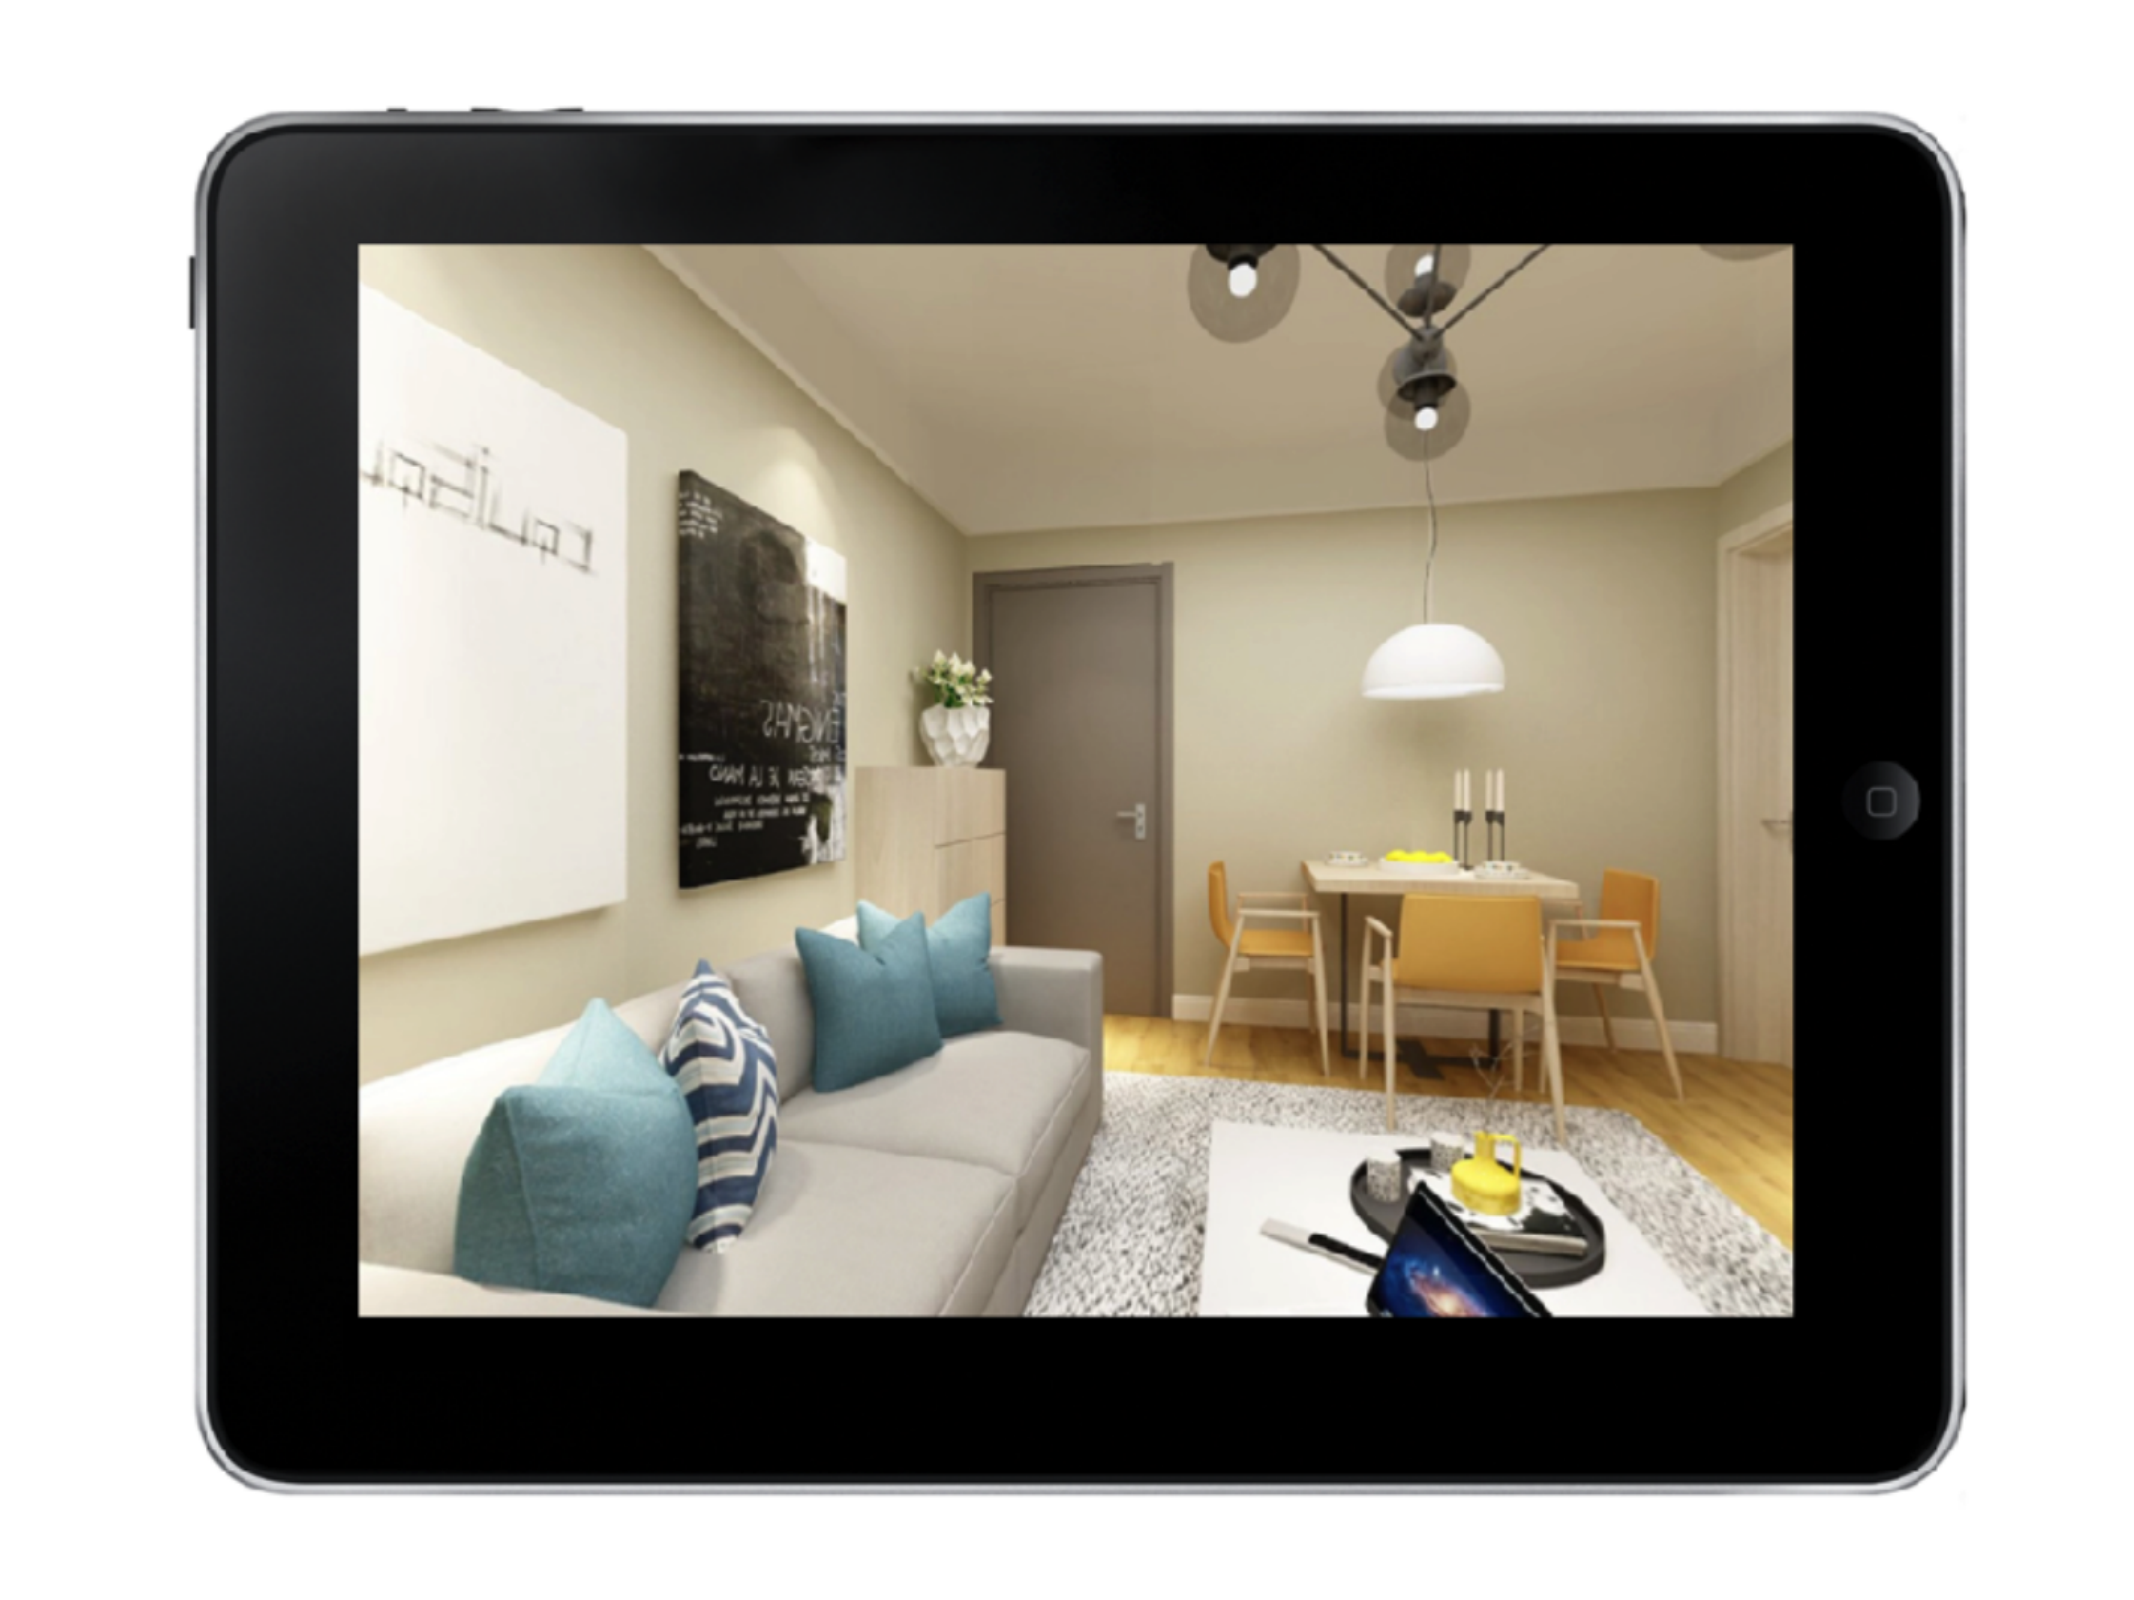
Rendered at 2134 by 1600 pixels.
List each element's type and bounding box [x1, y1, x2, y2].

picture [93, 47, 2040, 1553]
